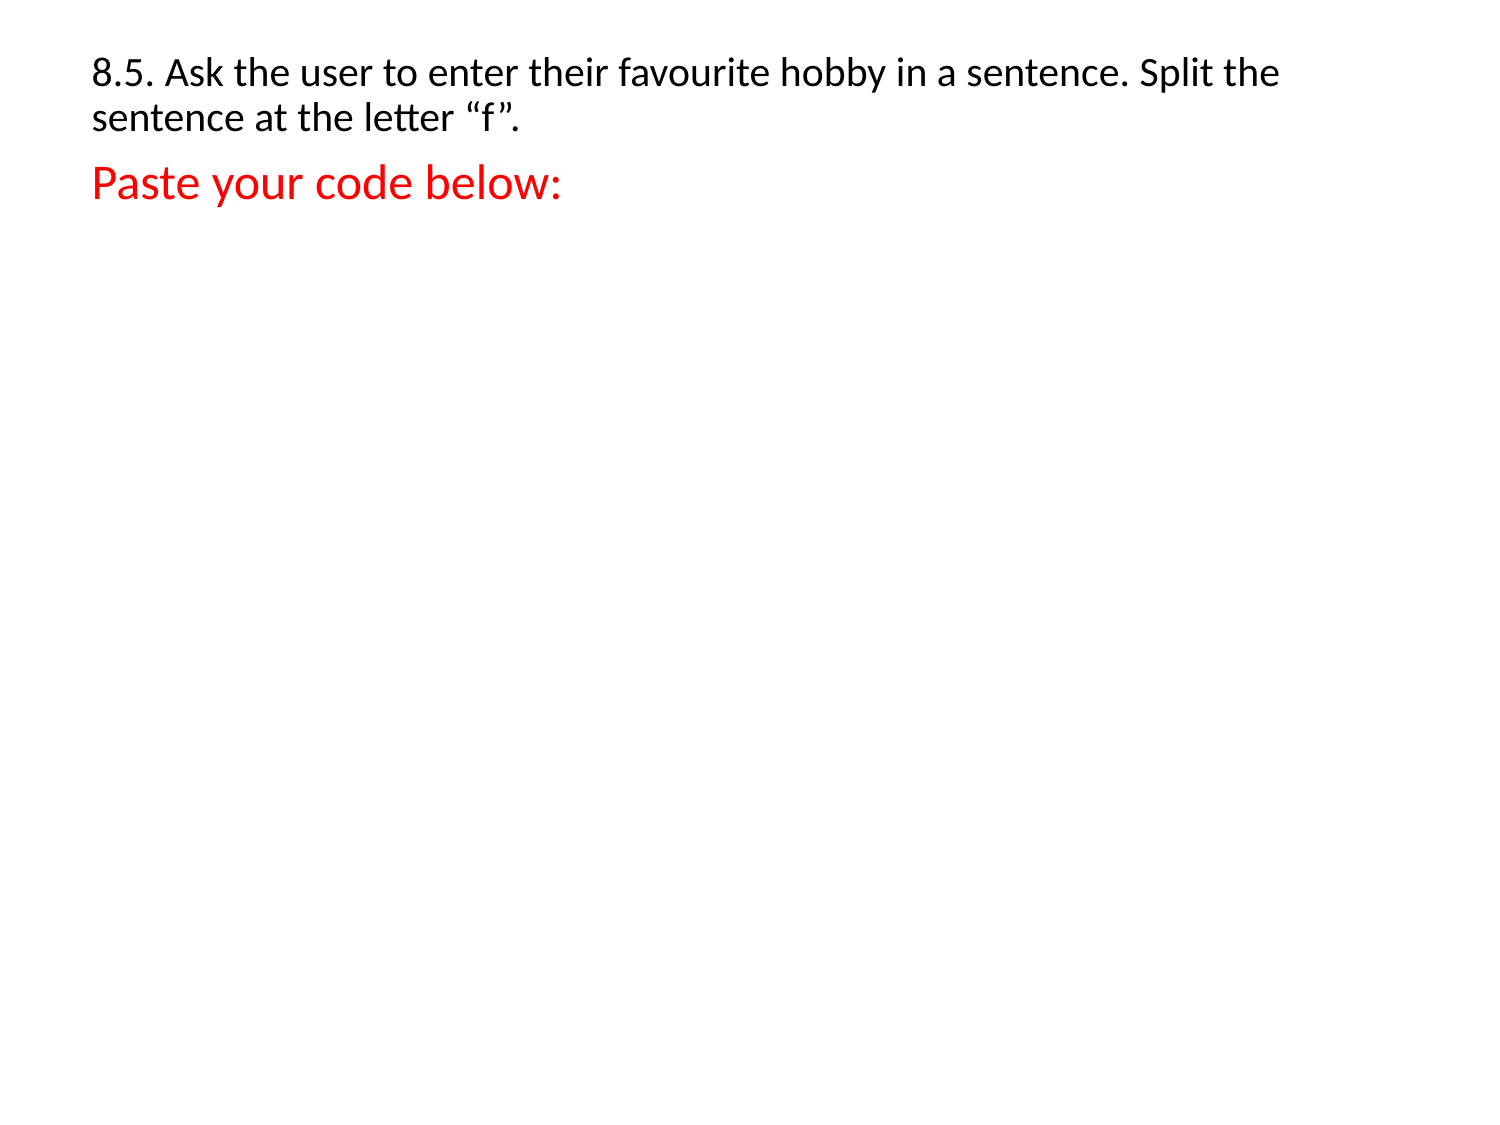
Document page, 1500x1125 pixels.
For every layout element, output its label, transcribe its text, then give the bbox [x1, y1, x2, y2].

list 8.5. Ask the user to enter their favourite hobby in a sentence. Split the sentence at the letter “f”. Paste your code below: [76, 42, 1427, 786]
